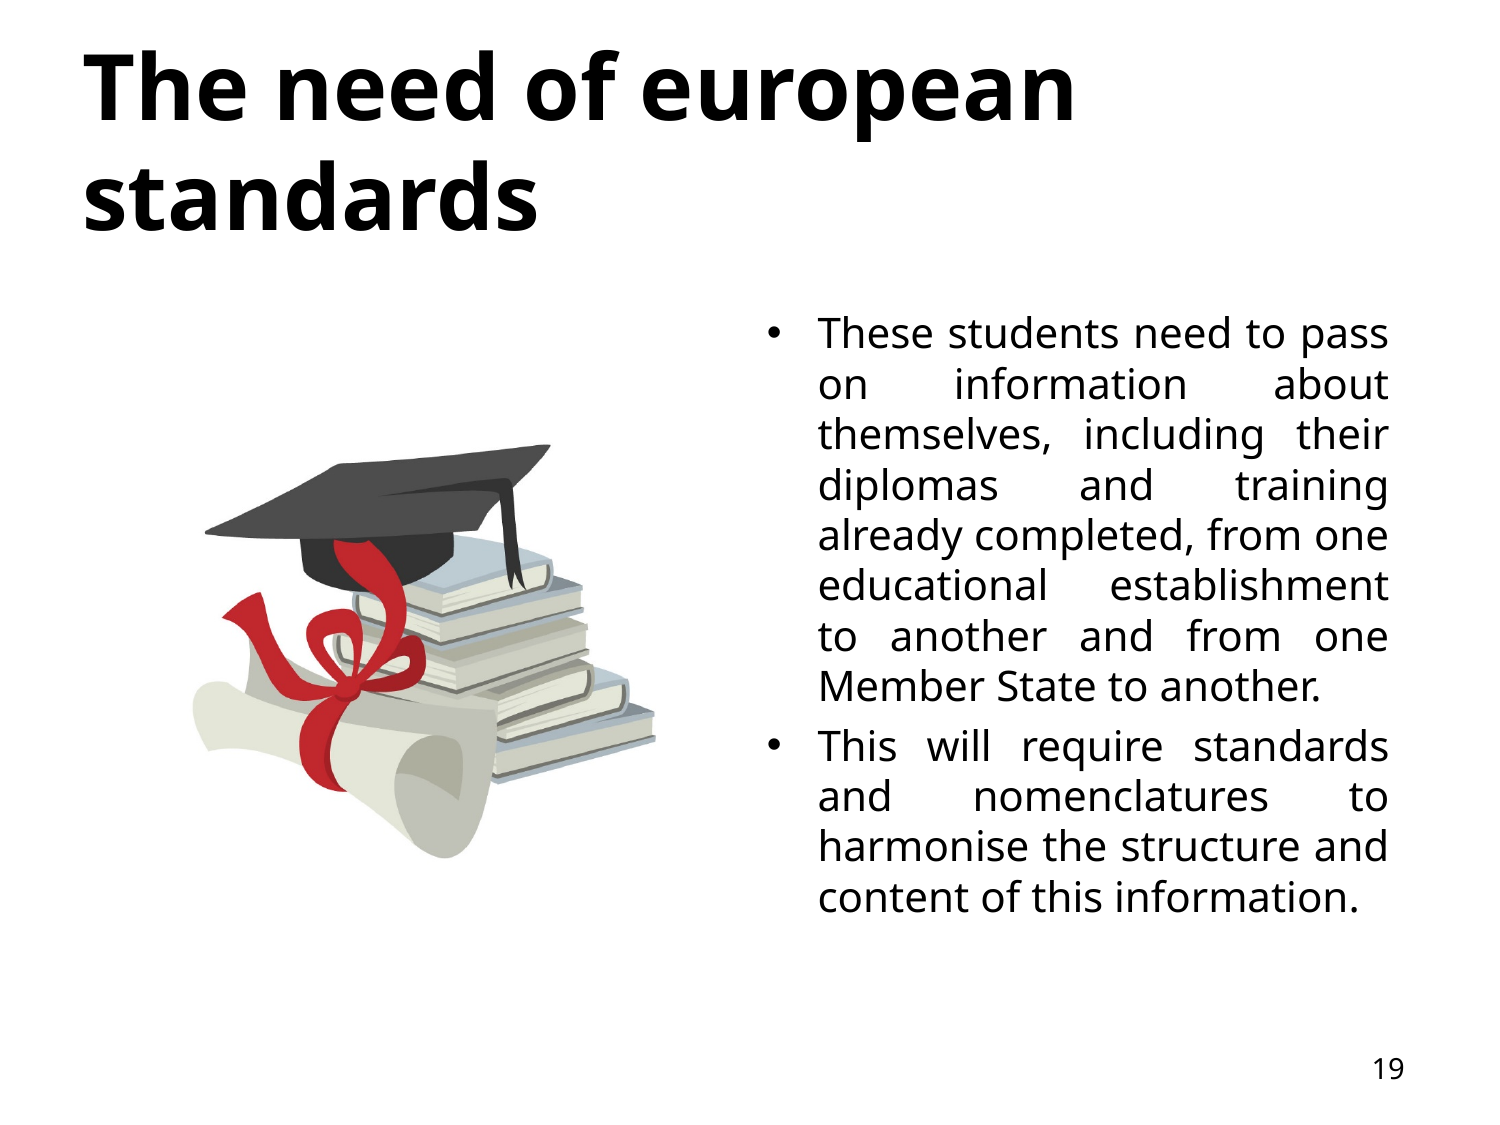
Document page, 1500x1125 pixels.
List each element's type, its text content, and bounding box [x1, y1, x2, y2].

title The need of european standards [74, 14, 1426, 263]
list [153, 364, 690, 901]
list These students need to pass on information about themselves, including their diplomas and training already completed, from one educational establishment to another and from one Member State to another. This will require standards and nomenclatures to harmonise the structure and content of this information. [758, 298, 1398, 1014]
slide_number 19 [1363, 1042, 1426, 1105]
